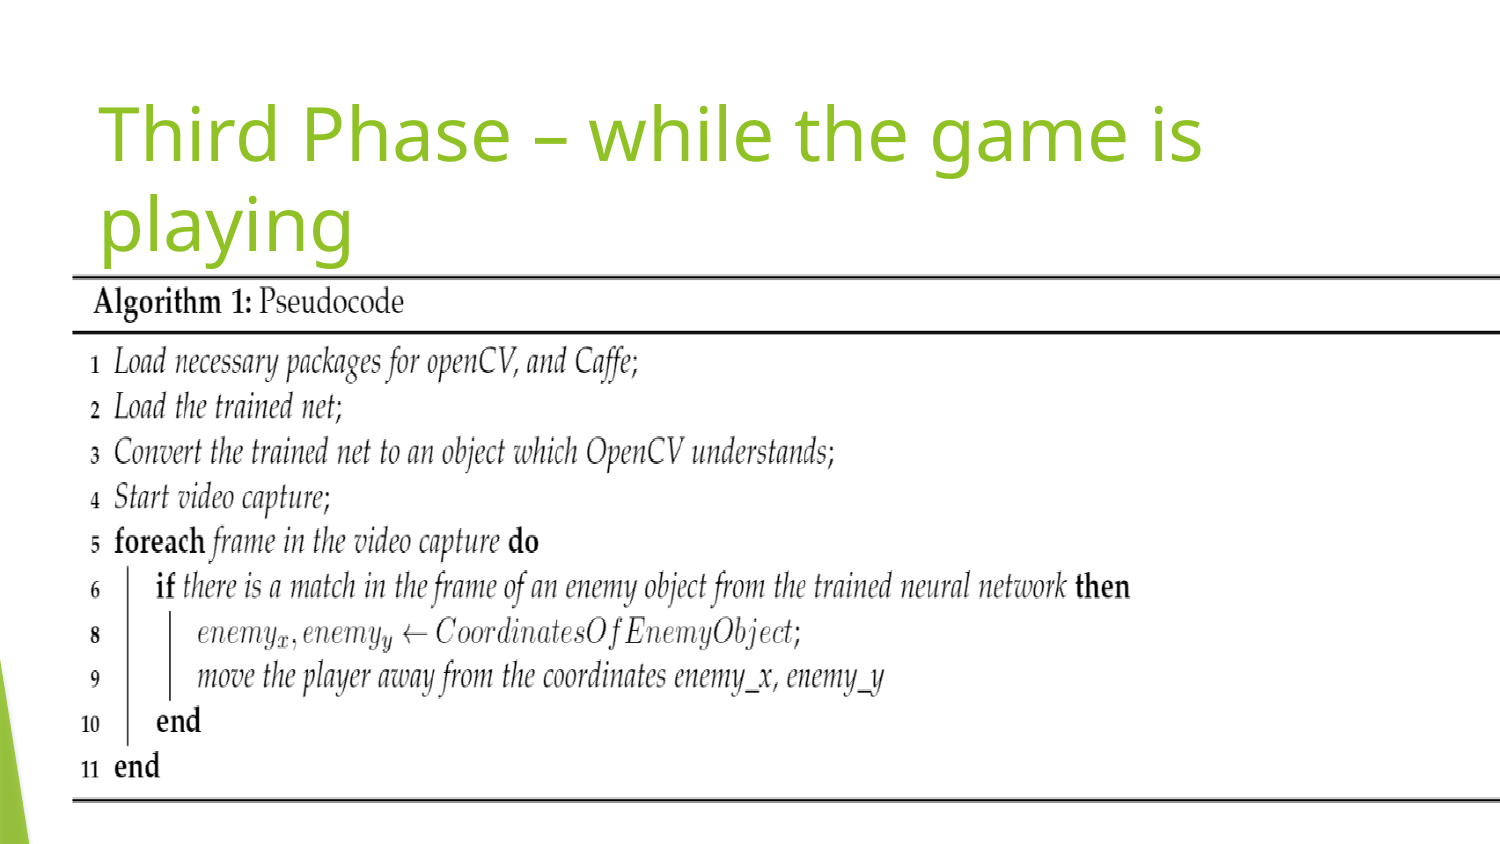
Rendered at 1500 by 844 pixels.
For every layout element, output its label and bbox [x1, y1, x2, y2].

text_box [0, 0, 1500, 844]
picture [59, 241, 1500, 834]
